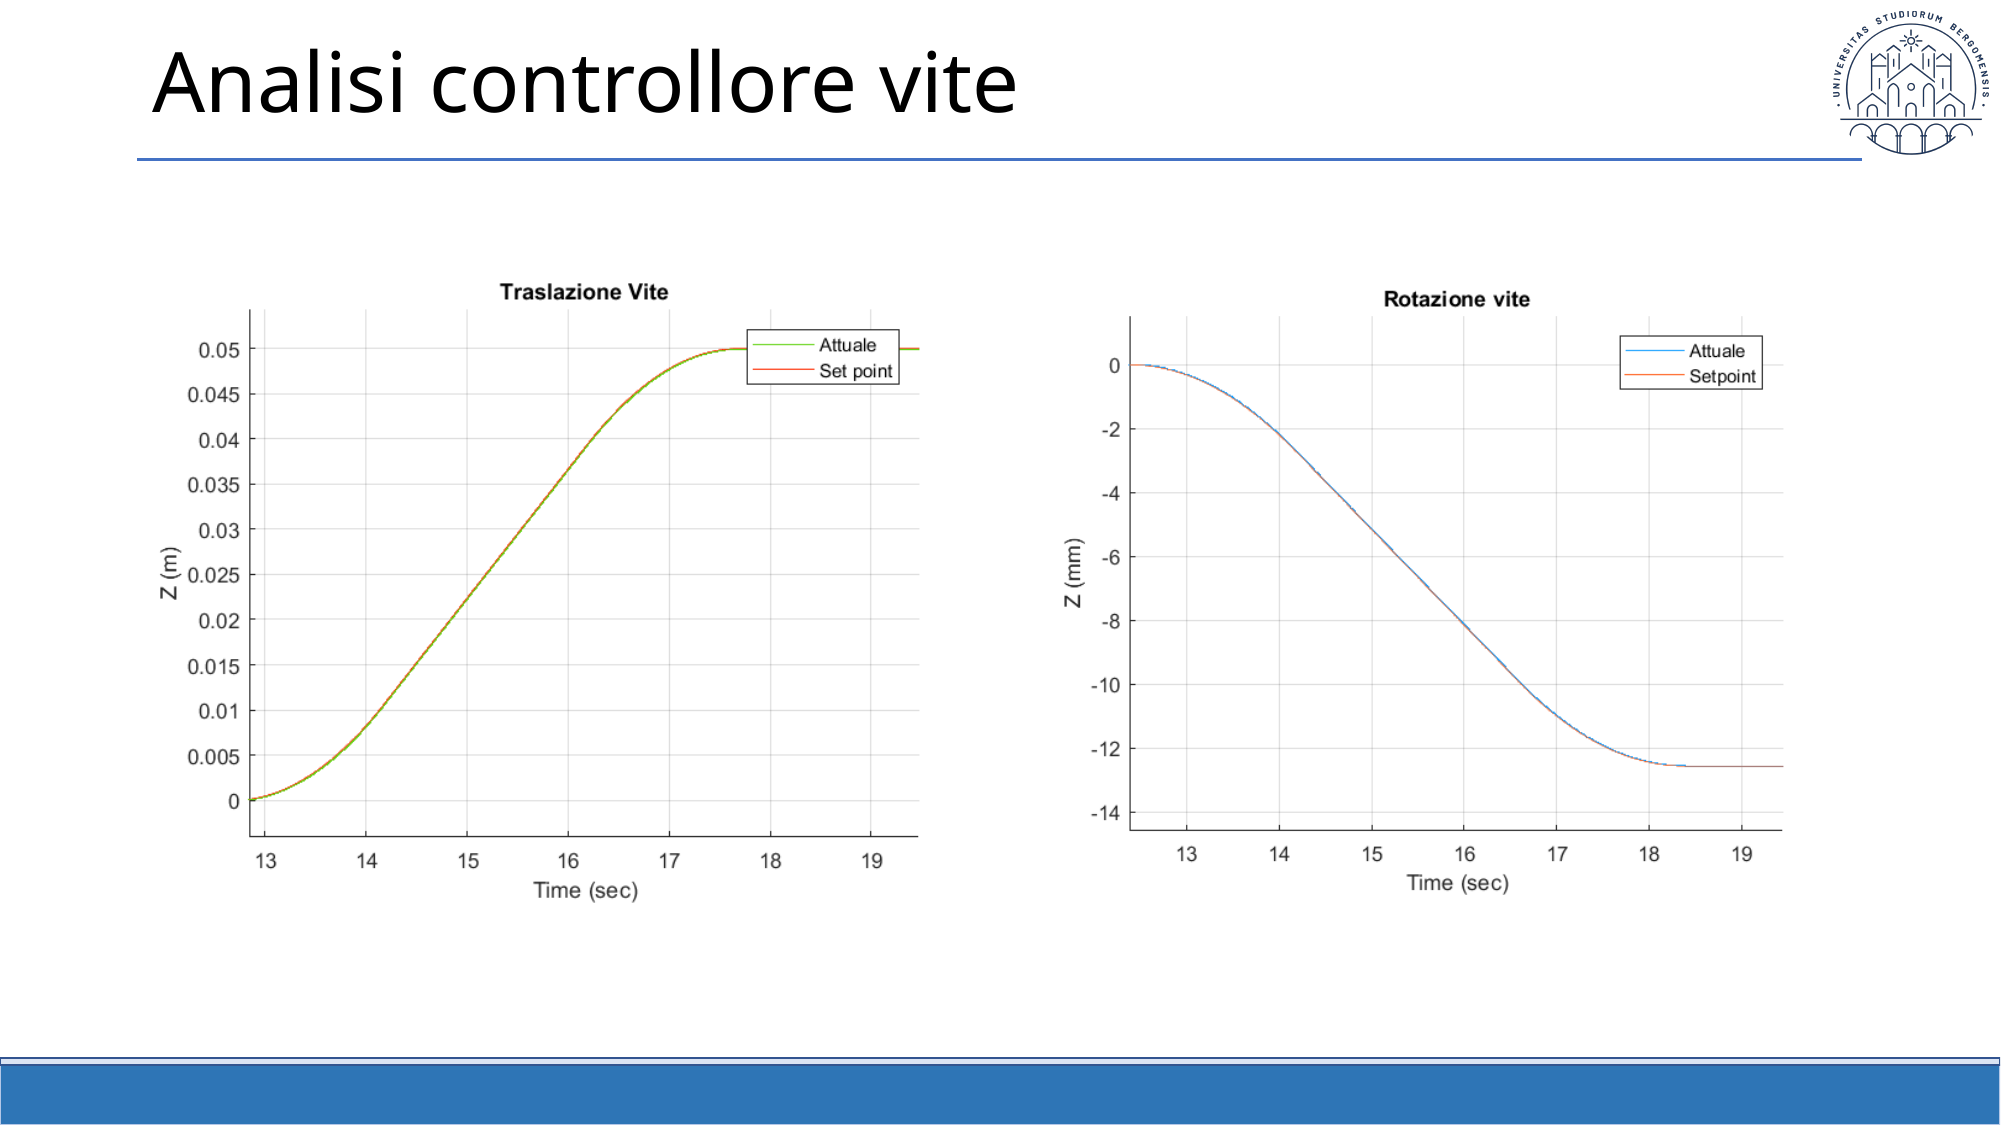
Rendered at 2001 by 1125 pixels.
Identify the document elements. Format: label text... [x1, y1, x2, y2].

slide_number 52 [1538, 1065, 1989, 1125]
picture [1019, 268, 1863, 901]
title Analisi controllore vite [137, 22, 1863, 149]
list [137, 260, 1001, 909]
picture [1833, 11, 1989, 155]
